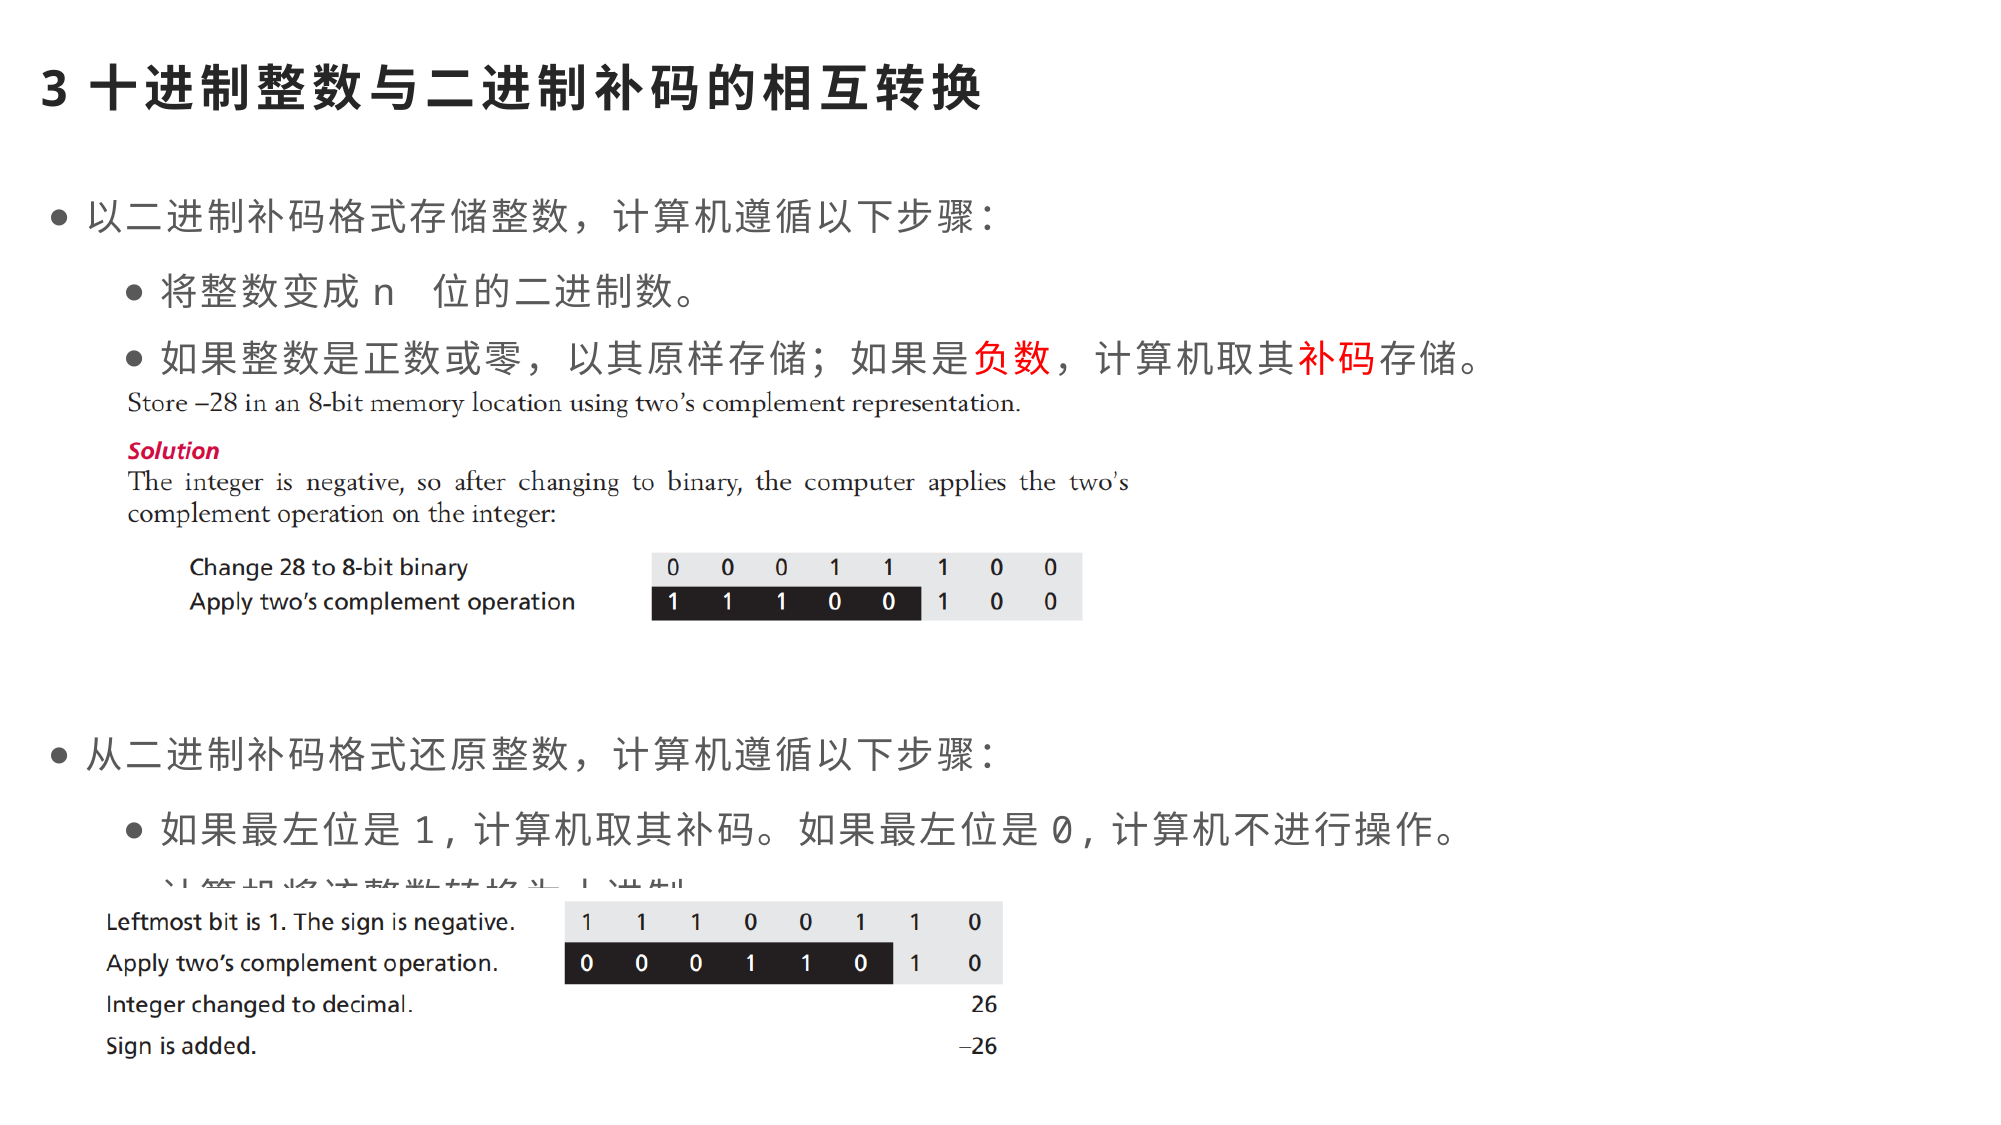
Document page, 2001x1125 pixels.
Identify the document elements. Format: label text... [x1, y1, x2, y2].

title 3十进制整数与二进制补码的相互转换 [25, 28, 1825, 144]
list 以二进制补码格式存储整数，计算机遵循以下步骤： 将整数变成n 位的二进制数。 如果整数是正数或零，以其原样存储；如果是负数，计算机取其补码存储。 从二进制补码格式还原整数，计算机遵循以下步骤： 如果最左位是1,计算机取其补码。如果最左位是0,计算机不进行操作。 计算机将该整数转换为十进制。 [33, 172, 1833, 953]
picture [66, 888, 1037, 1075]
picture [111, 383, 1149, 635]
